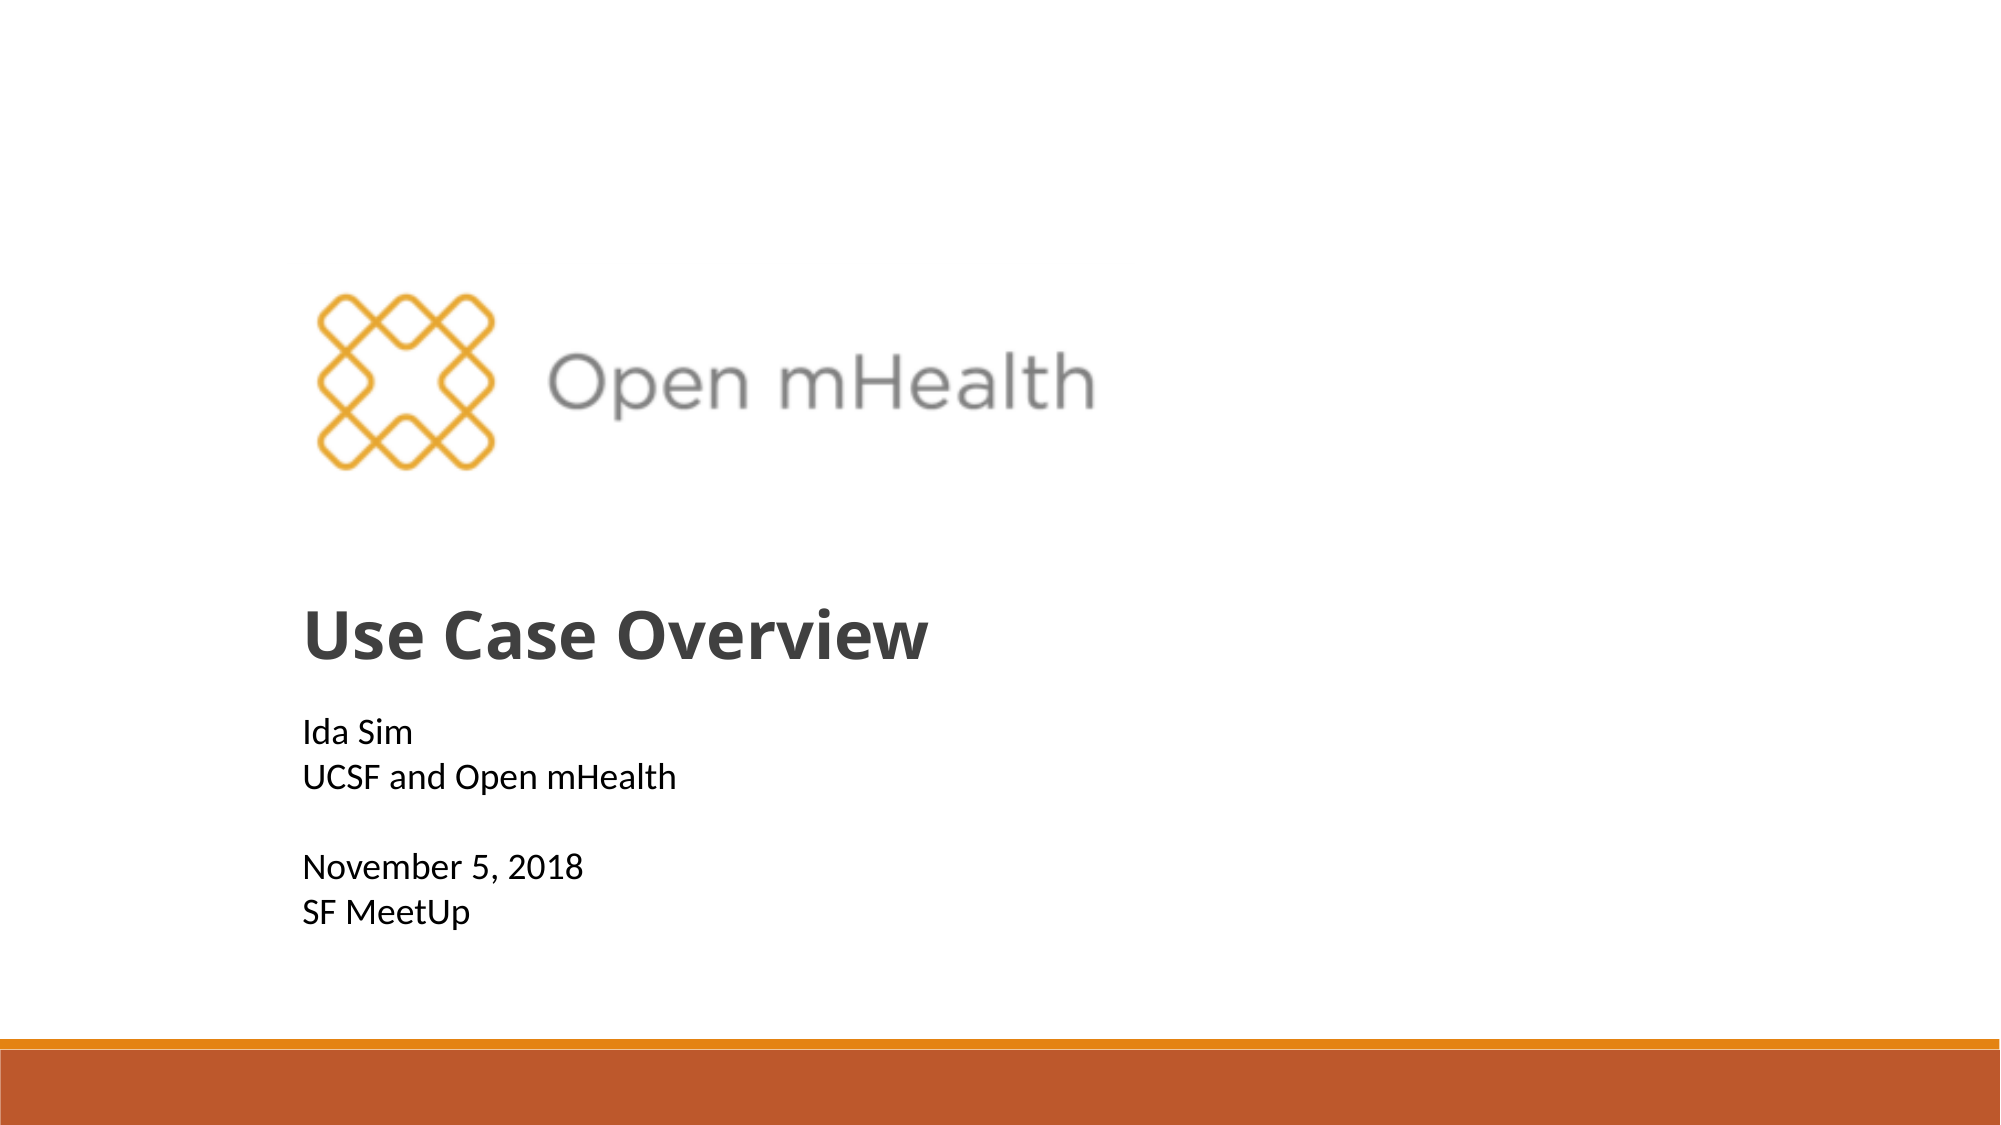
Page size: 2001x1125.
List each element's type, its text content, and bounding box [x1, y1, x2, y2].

text_box Use Case Overview [287, 487, 1726, 688]
text_box Ida Sim UCSF and Open mHealth November 5, 2018 SF MeetUp [287, 699, 1600, 940]
picture [286, 261, 1136, 513]
